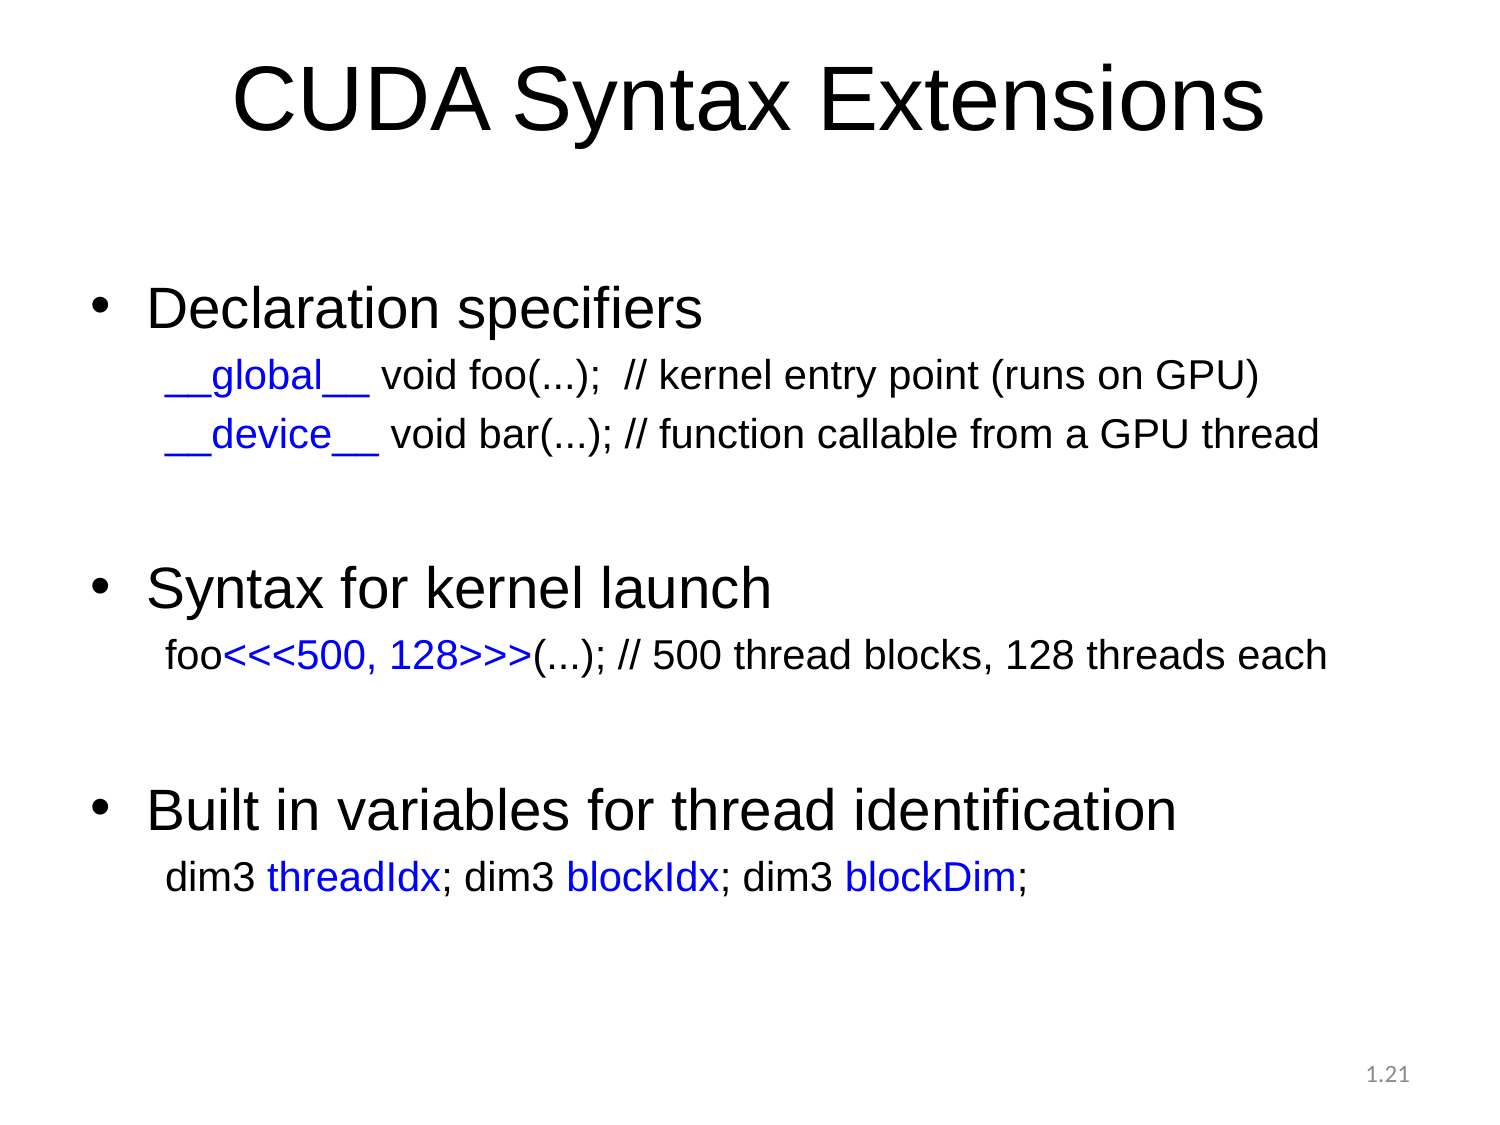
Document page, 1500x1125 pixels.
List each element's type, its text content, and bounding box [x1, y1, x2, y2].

slide_number 1.21 [1074, 1042, 1425, 1103]
title CUDA Syntax Extensions [112, 0, 1388, 188]
list Declaration specifiers __global__ void foo(...); // kernel entry point (runs on GPU) __device__ void bar(...); // function callable from a GPU thread Syntax for kernel launch foo<<<500, 128>>>(...); // 500 thread blocks, 128 threads each Built in variables for thread identification dim3 threadIdx; dim3 blockIdx; dim3 blockDim; [75, 262, 1500, 1005]
